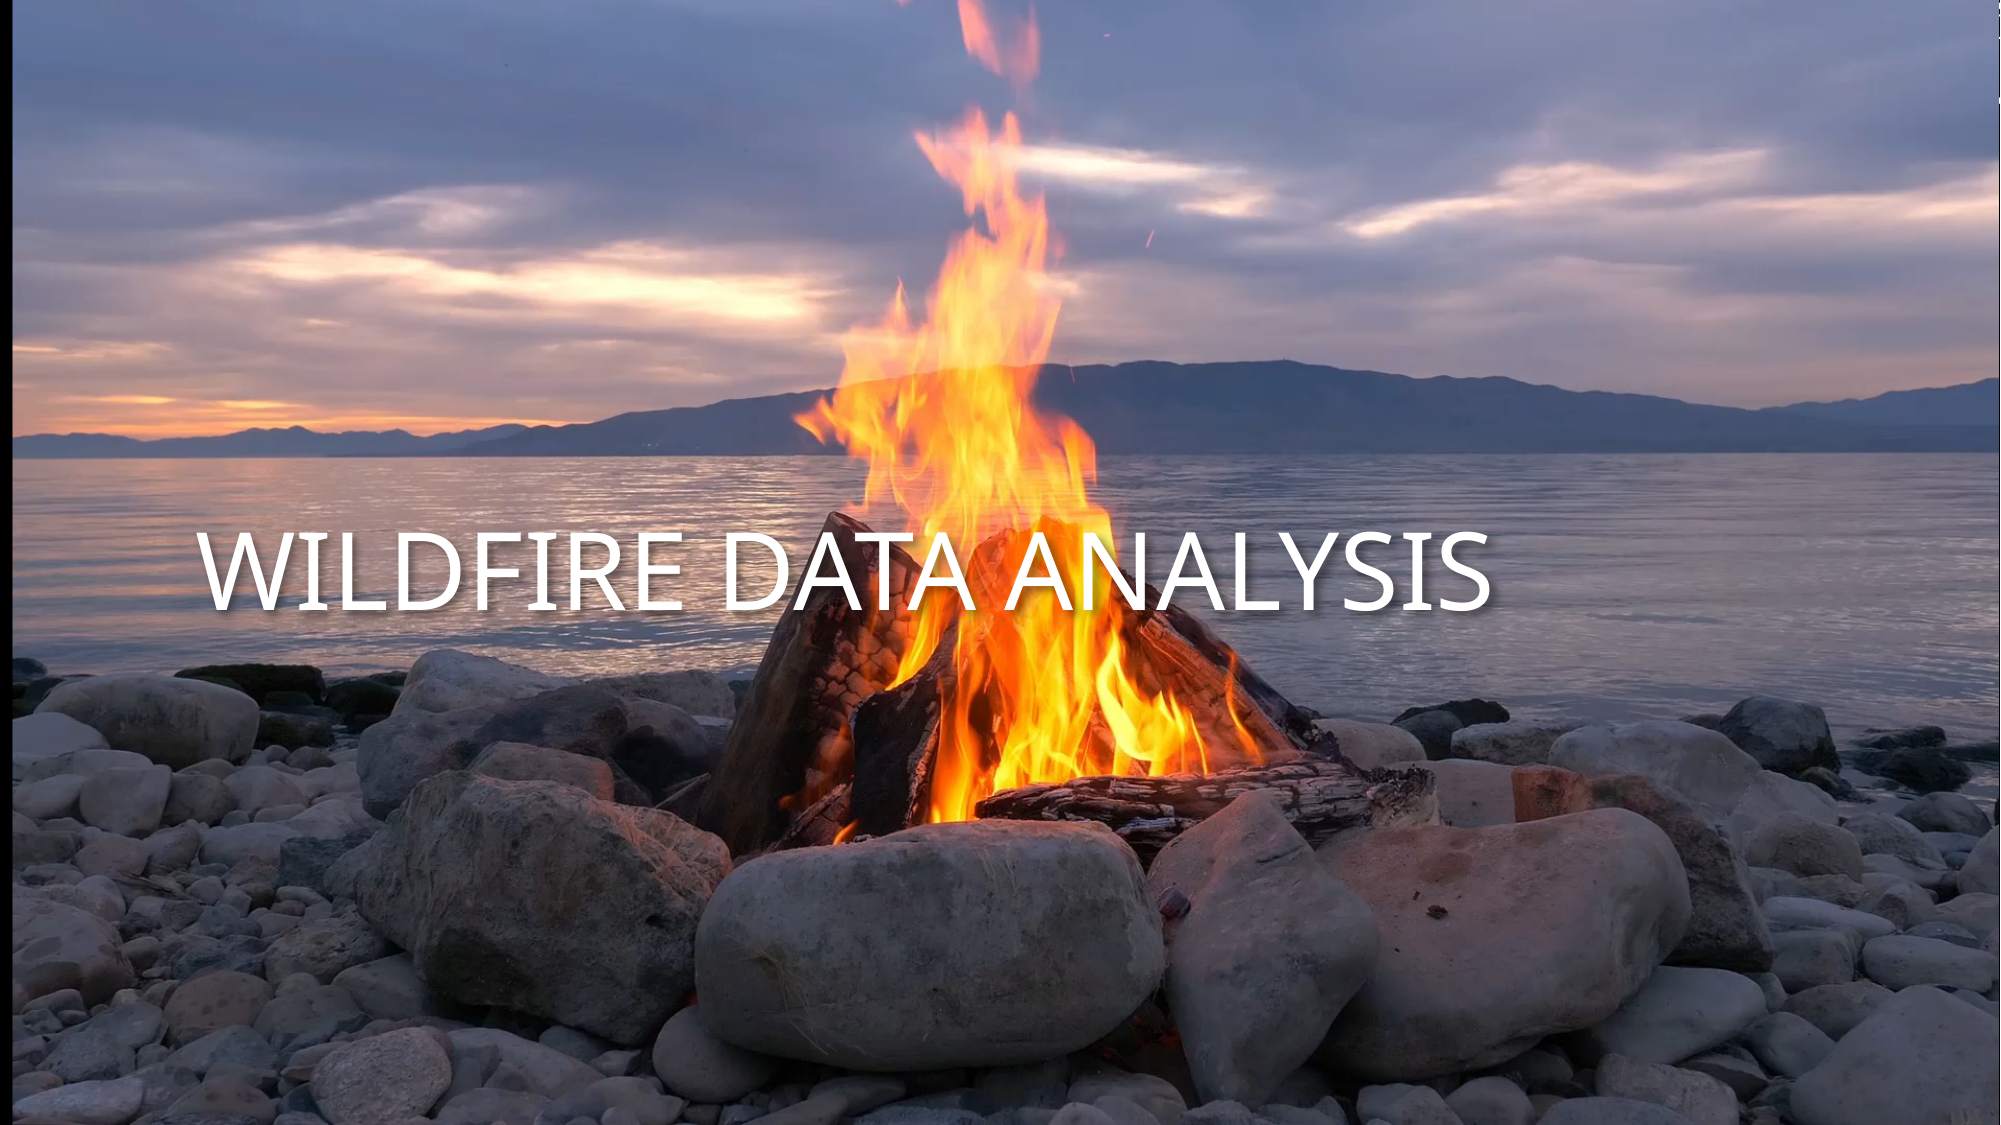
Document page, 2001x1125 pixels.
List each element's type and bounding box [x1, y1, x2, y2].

text_box [0, 0, 2000, 1125]
